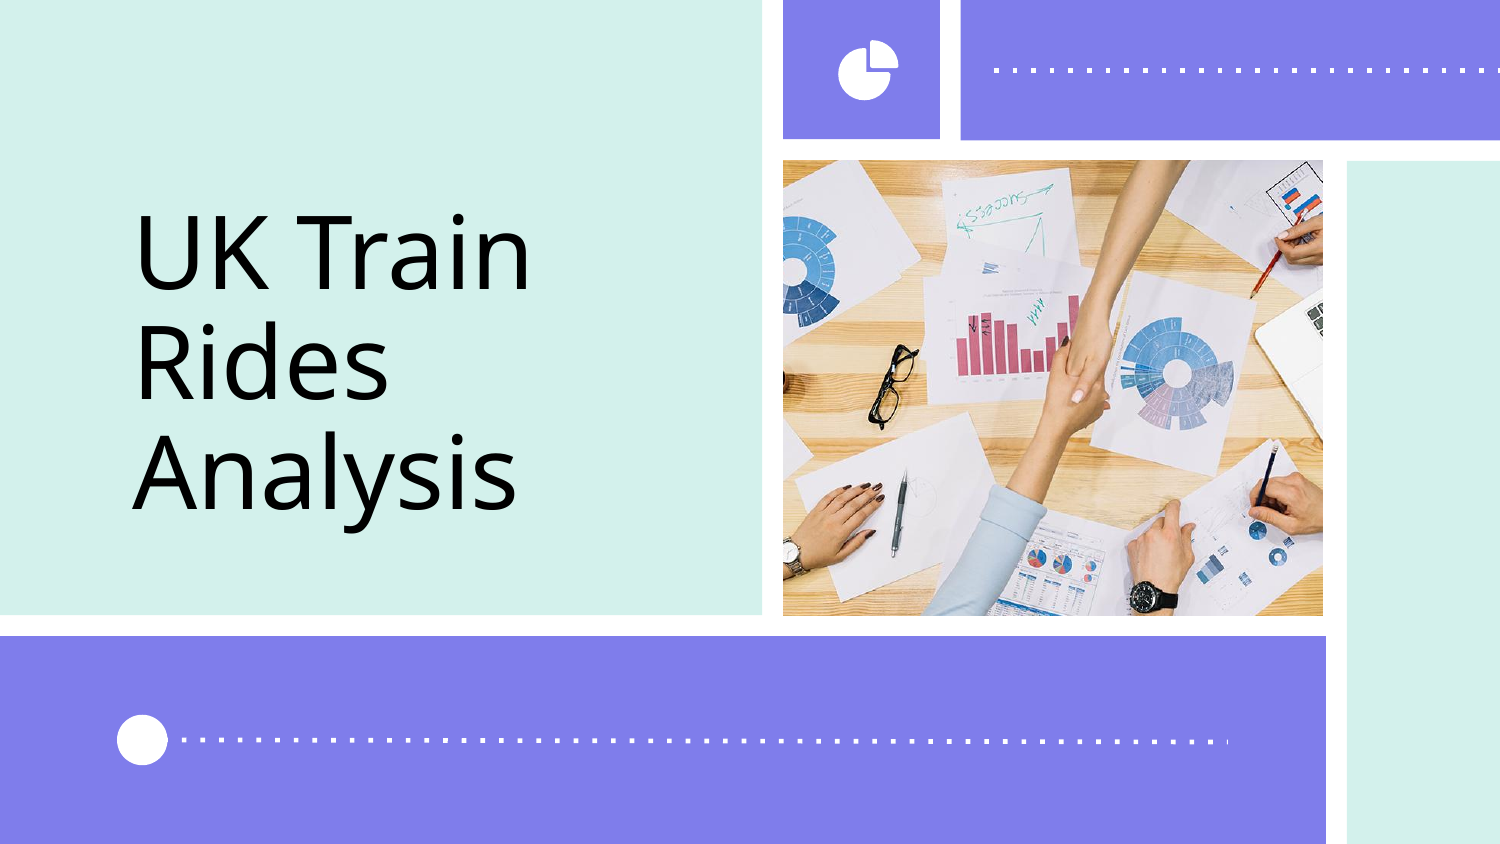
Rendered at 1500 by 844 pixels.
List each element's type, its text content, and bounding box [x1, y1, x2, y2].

picture [782, 160, 1324, 616]
text_box [116, 714, 168, 766]
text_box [144, 739, 1229, 743]
title UK Train Rides Analysis [116, 160, 781, 573]
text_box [837, 39, 899, 101]
